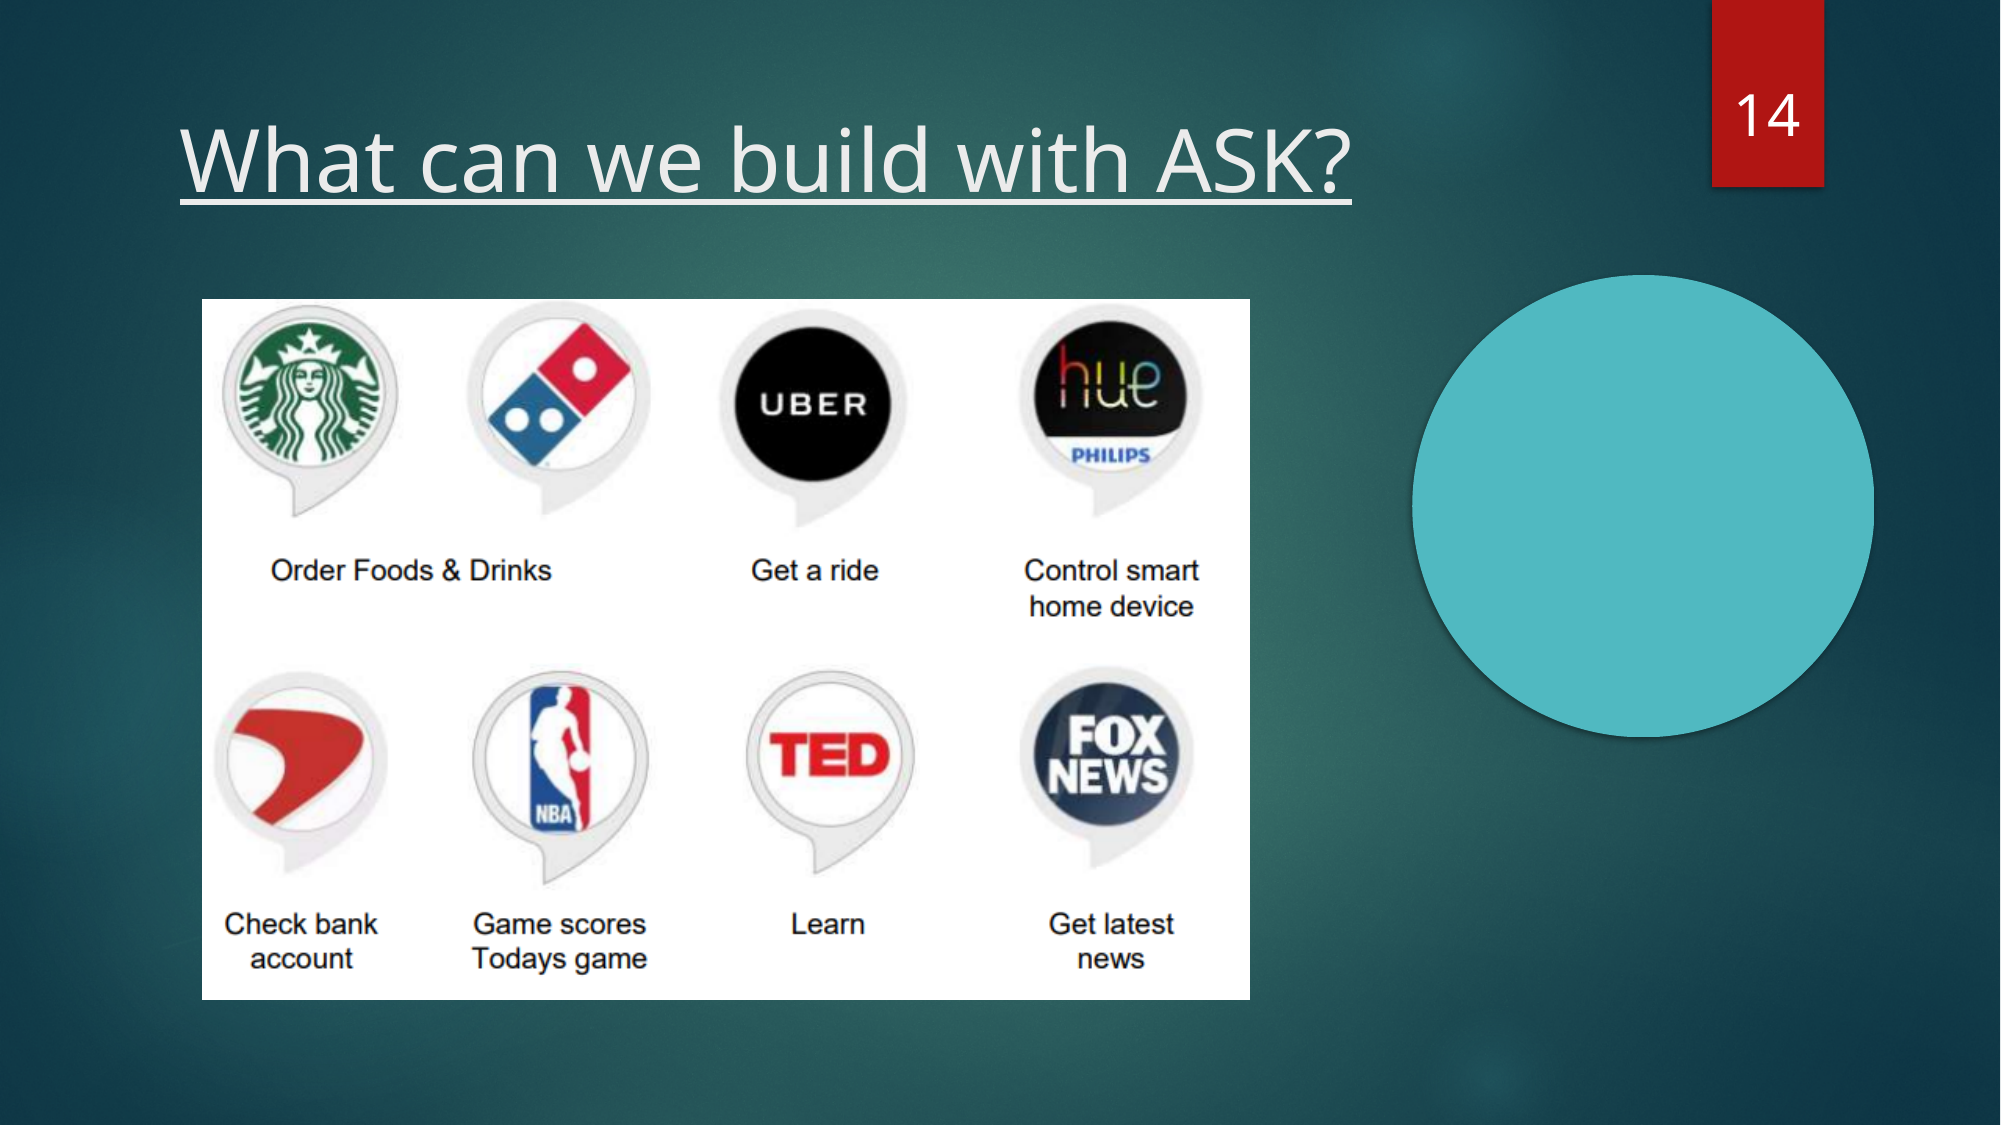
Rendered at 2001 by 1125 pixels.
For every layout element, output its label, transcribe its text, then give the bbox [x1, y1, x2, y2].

picture [0, 0, 2001, 1125]
text_box 6 [1698, 39, 1836, 165]
text_box What can we build with ASK? [164, 97, 1440, 308]
